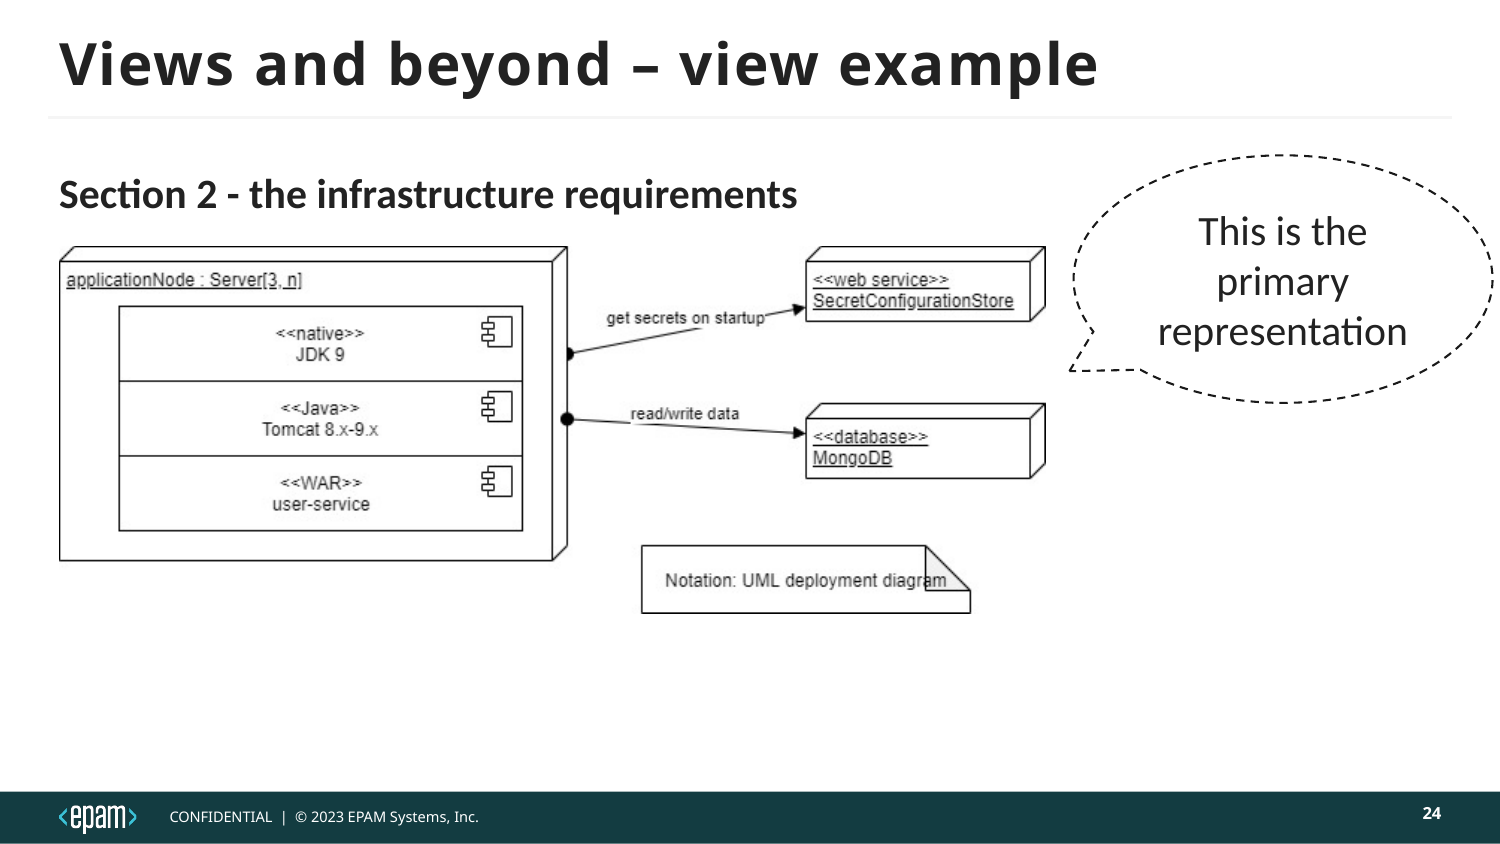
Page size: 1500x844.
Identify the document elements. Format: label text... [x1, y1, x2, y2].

text_box Section 2 - the infrastructure requirements [59, 183, 803, 233]
title Views and beyond – view example [59, 37, 1442, 87]
slide_number 24 [1216, 791, 1442, 844]
text_box This is the primary representation [1068, 154, 1494, 404]
picture [59, 246, 1046, 614]
